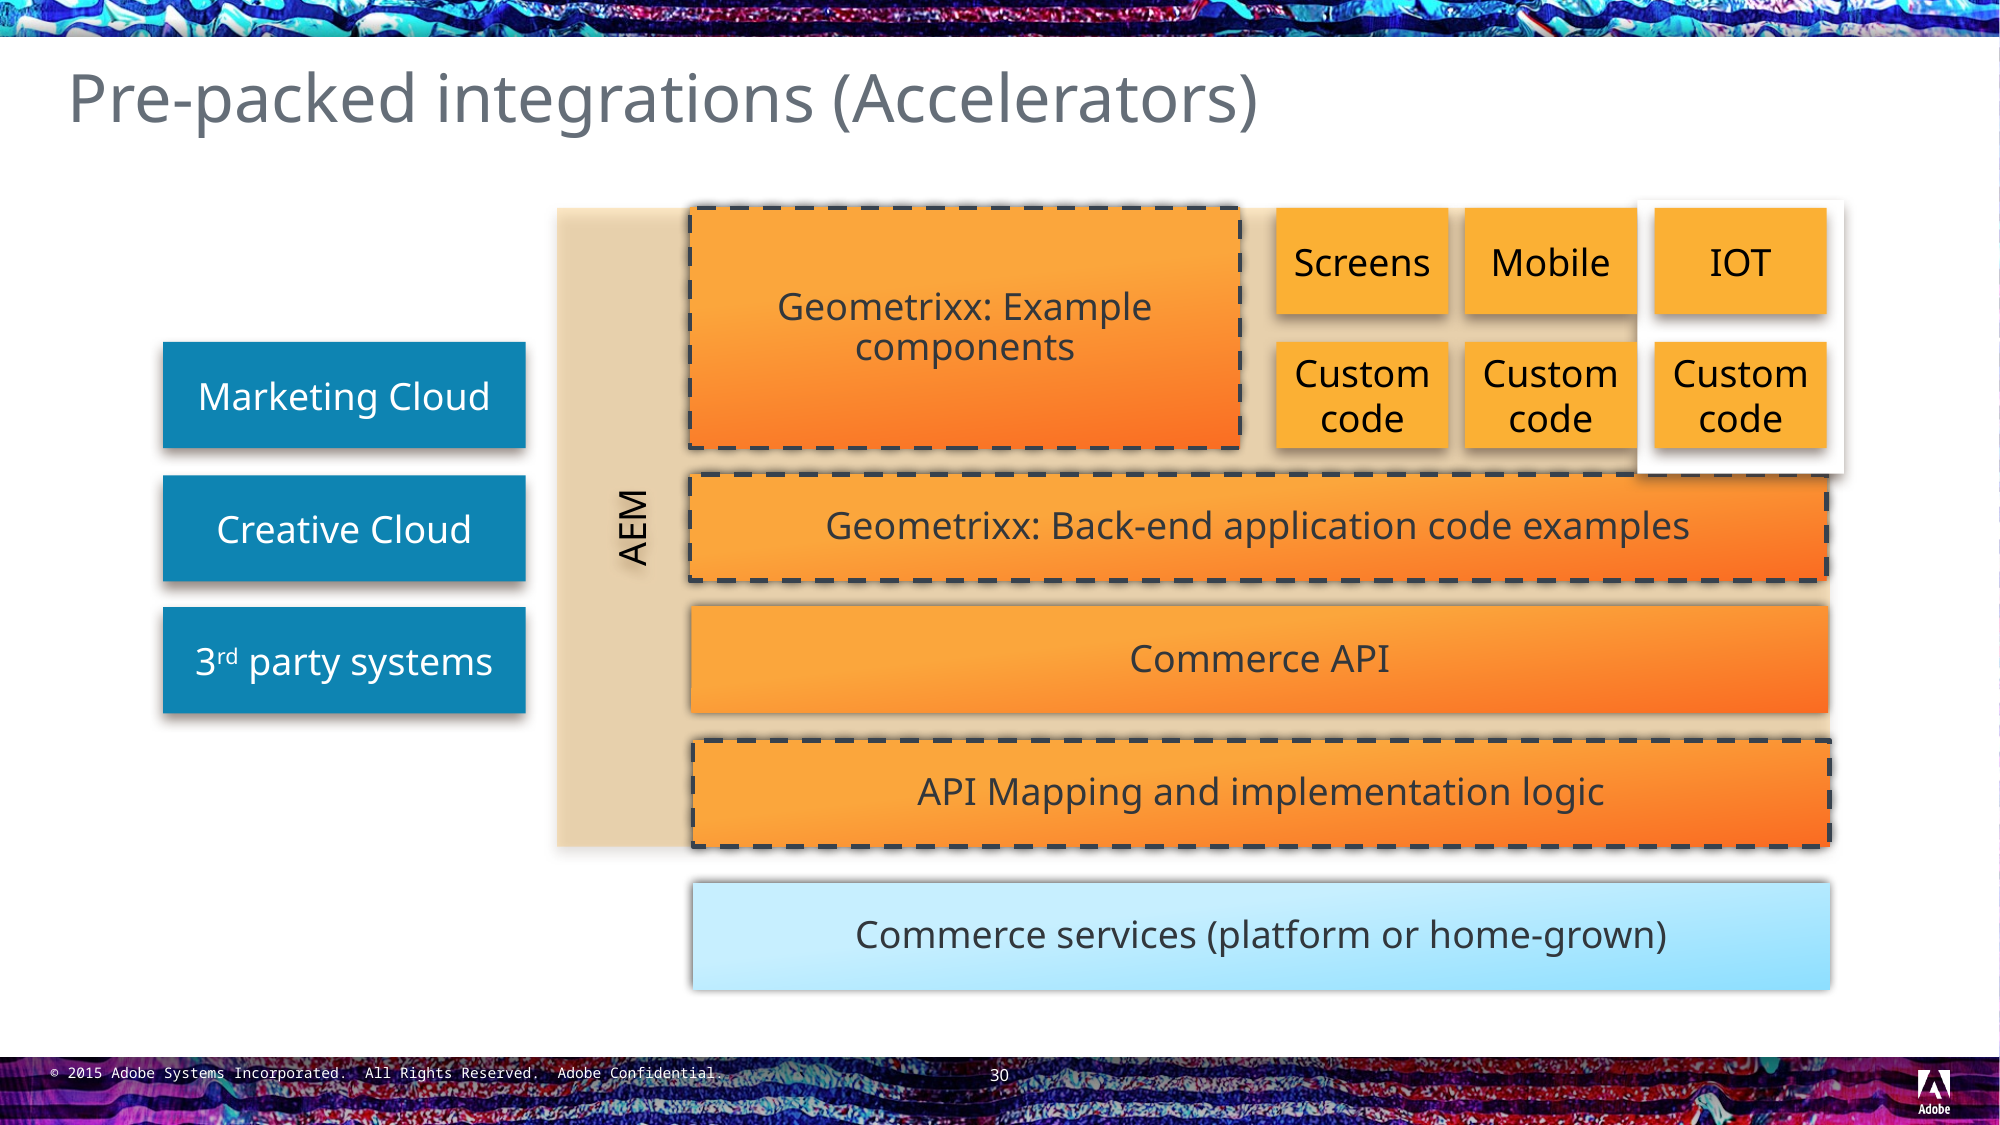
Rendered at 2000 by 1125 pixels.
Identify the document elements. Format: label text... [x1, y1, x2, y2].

text_box Creative Cloud [162, 475, 526, 582]
text_box Custom code [1654, 341, 1828, 449]
title Pre-packed integrations (Accelerators) [49, 47, 1950, 145]
text_box 3rd party systems [162, 606, 526, 714]
text_box IOT [1654, 207, 1828, 315]
picture [0, 0, 2000, 37]
text_box Commerce API [691, 606, 1829, 713]
text_box AEM [556, 207, 1831, 847]
text_box Custom code [1276, 341, 1449, 449]
text_box Mobile [1464, 207, 1638, 315]
text_box Screens [1276, 207, 1449, 315]
text_box Custom code [1464, 341, 1638, 449]
text_box [1636, 199, 1845, 474]
text_box Geometrixx: Example components [689, 207, 1241, 449]
slide_number 30 [916, 1062, 1083, 1091]
text_box Geometrixx: Back-end application code examples [689, 474, 1827, 581]
text_box Commerce services (platform or home-grown) [693, 883, 1830, 990]
text_box Marketing Cloud [162, 341, 526, 449]
picture [0, 1057, 2000, 1125]
text_box API Mapping and implementation logic [693, 740, 1830, 847]
